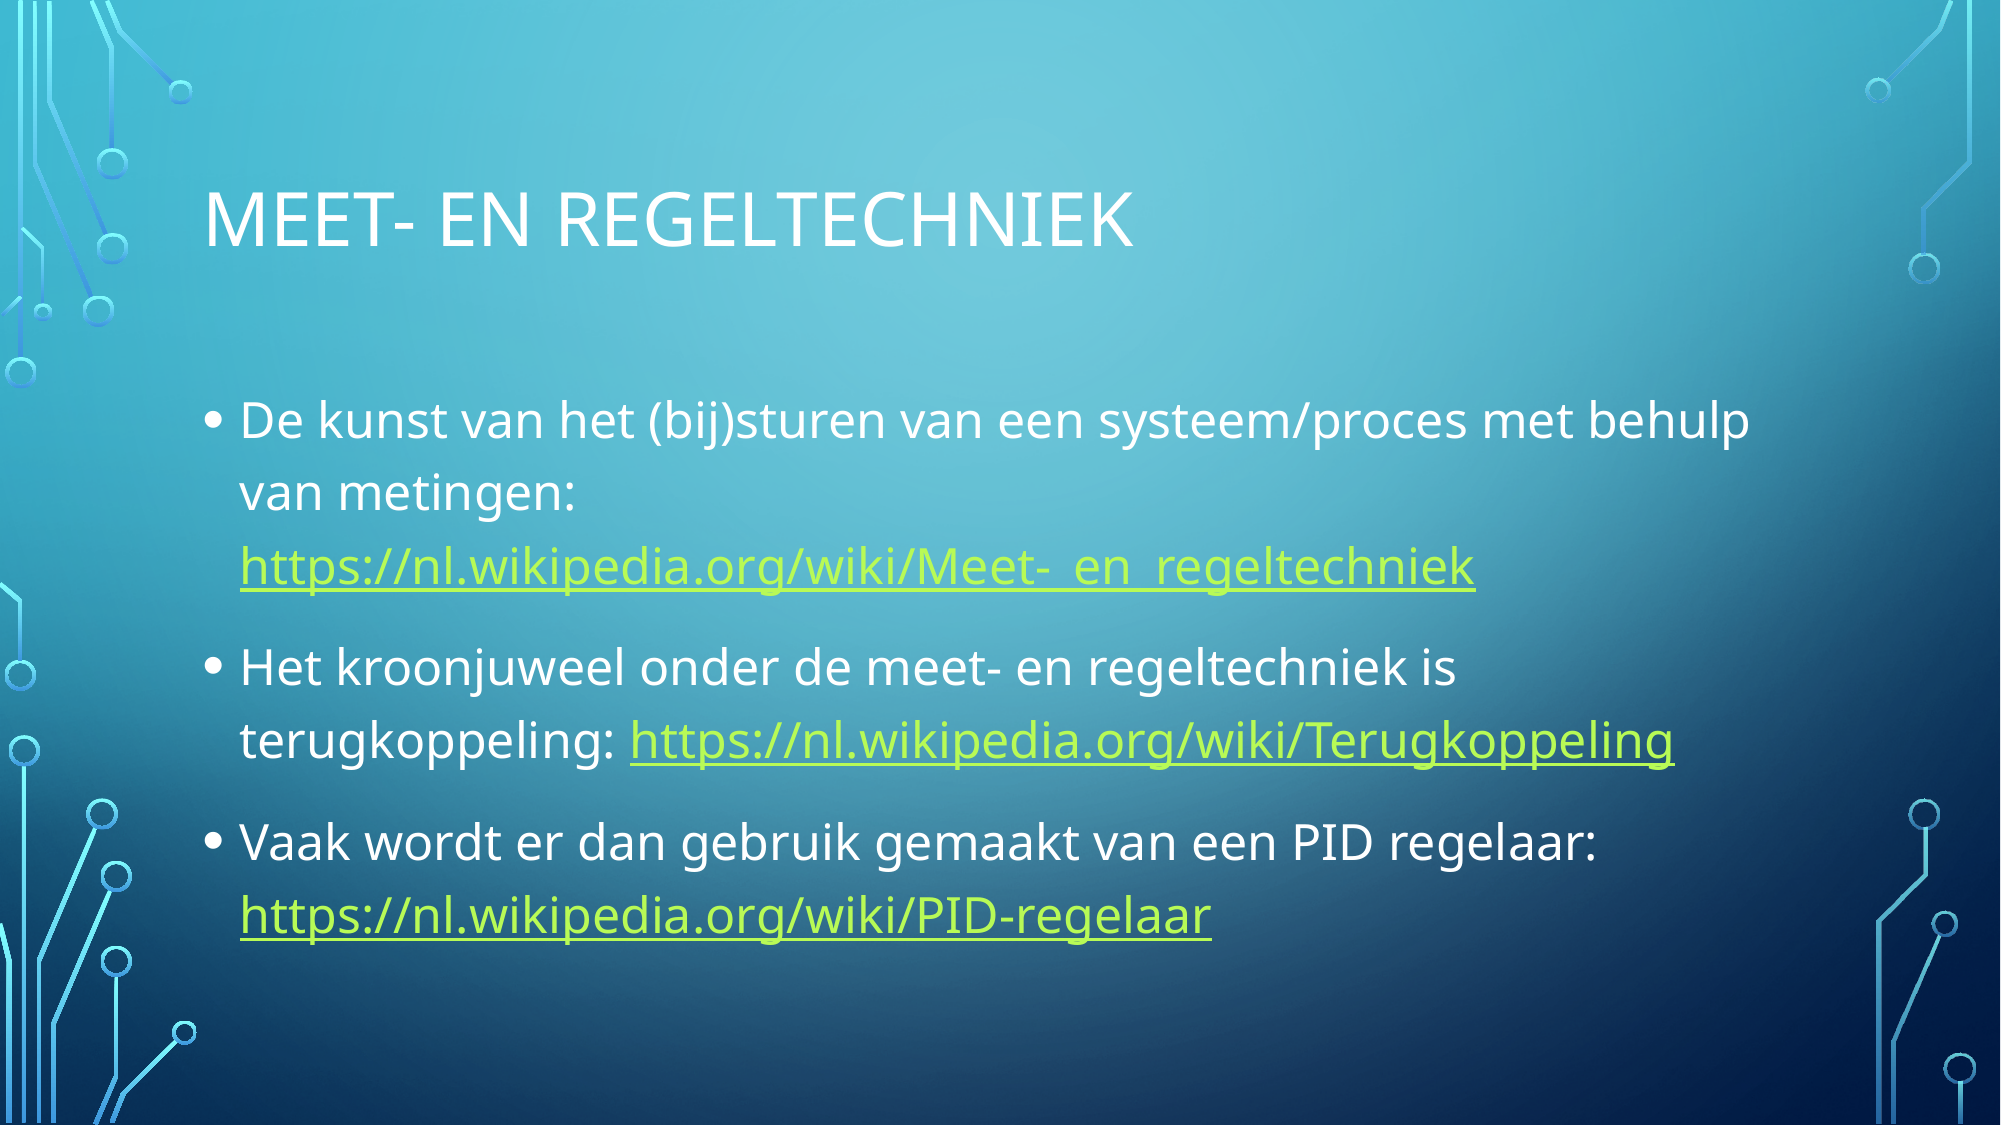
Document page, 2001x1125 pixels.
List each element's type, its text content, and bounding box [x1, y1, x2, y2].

title Meet- en regeltechniek [187, 101, 1813, 344]
list De kunst van het (bij)sturen van een systeem/proces met behulp van metingen: https://nl.wikipedia.org/wiki/Meet-_en_regeltechniek Het kroonjuweel onder de meet- en regeltechniek is terugkoppeling: https://nl.wikipedia.org/wiki/Terugkoppeling Vaak wordt er dan gebruik gemaakt van een PID regelaar: https://nl.wikipedia.org/wiki/PID-regelaar [187, 369, 1813, 950]
